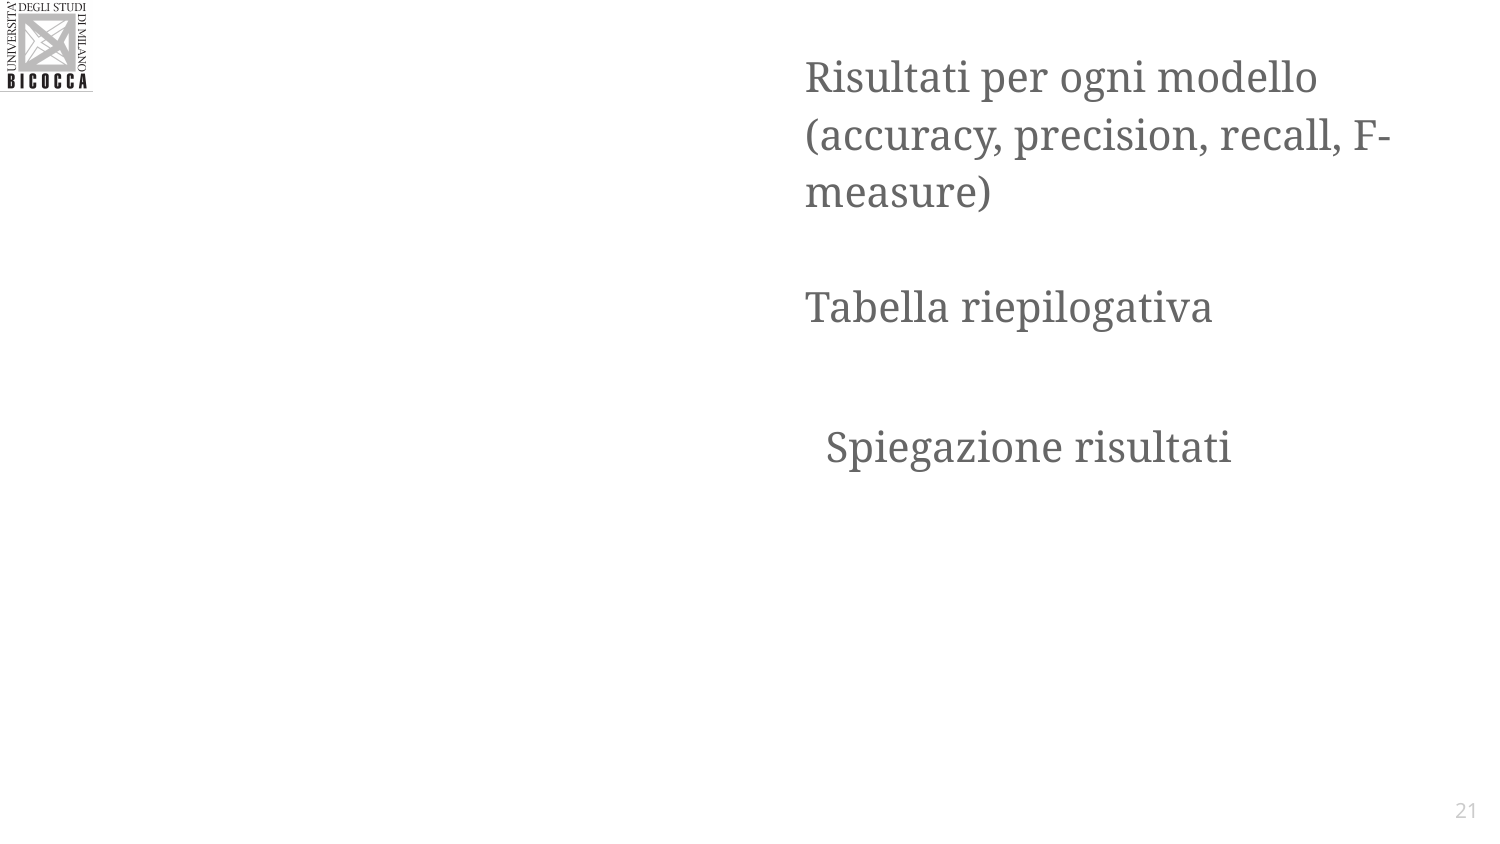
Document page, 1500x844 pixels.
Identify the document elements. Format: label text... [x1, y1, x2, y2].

text_box Risultati per ogni modello (accuracy, precision, recall, F-measure) Tabella riepilogativa Spiegazione risultati [789, 28, 1449, 812]
picture [0, 0, 93, 92]
slide_number 21 [1403, 779, 1494, 844]
